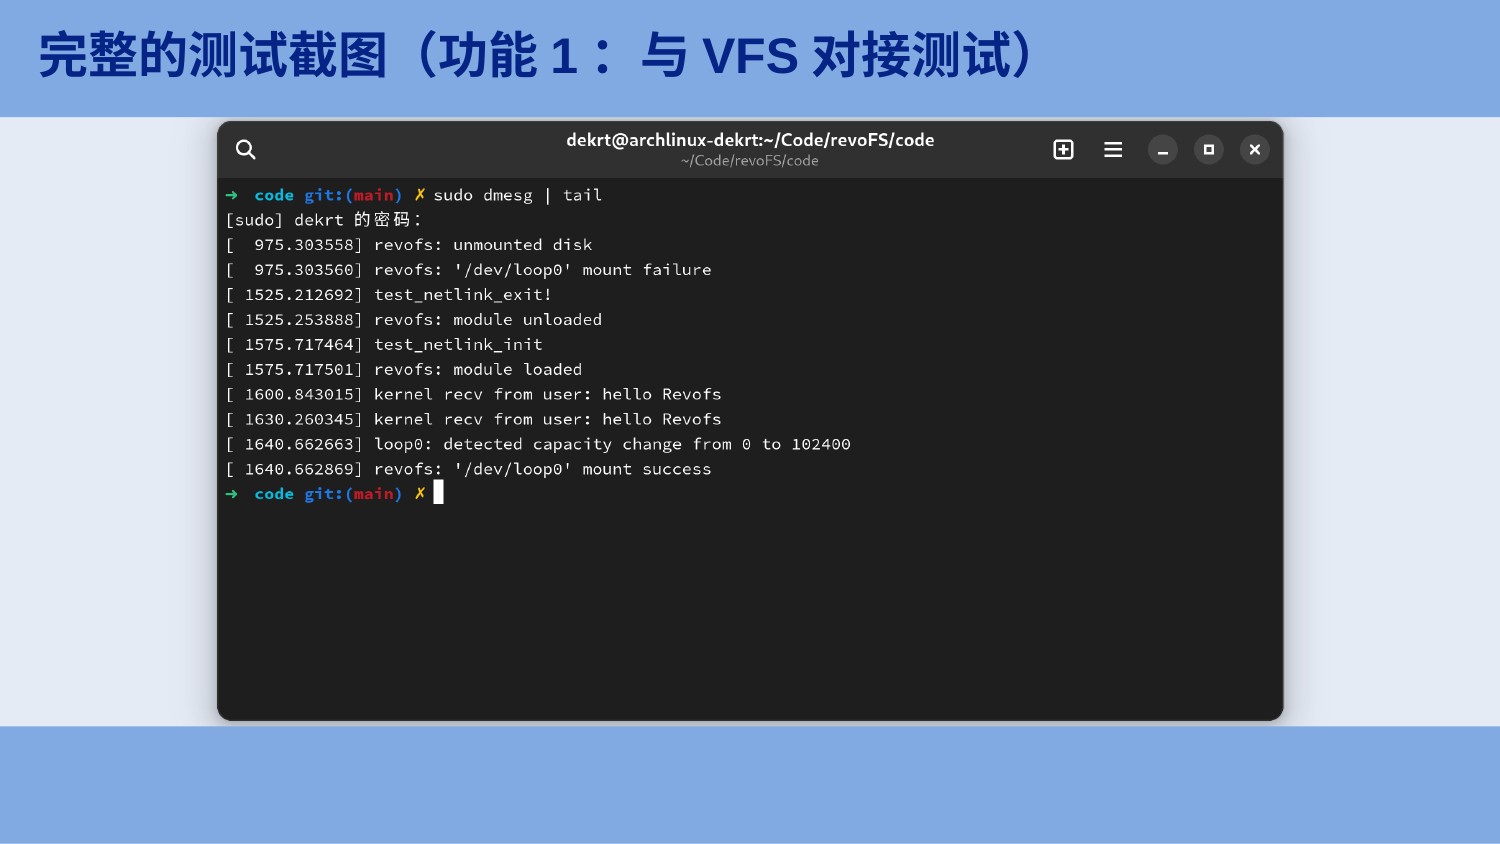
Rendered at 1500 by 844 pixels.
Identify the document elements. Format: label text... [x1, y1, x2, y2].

text_box [0, 725, 1500, 844]
text_box 完整的测试截图（功能1：与VFS对接测试） [23, 8, 1500, 99]
picture [141, 52, 1359, 804]
text_box [0, 0, 1500, 118]
